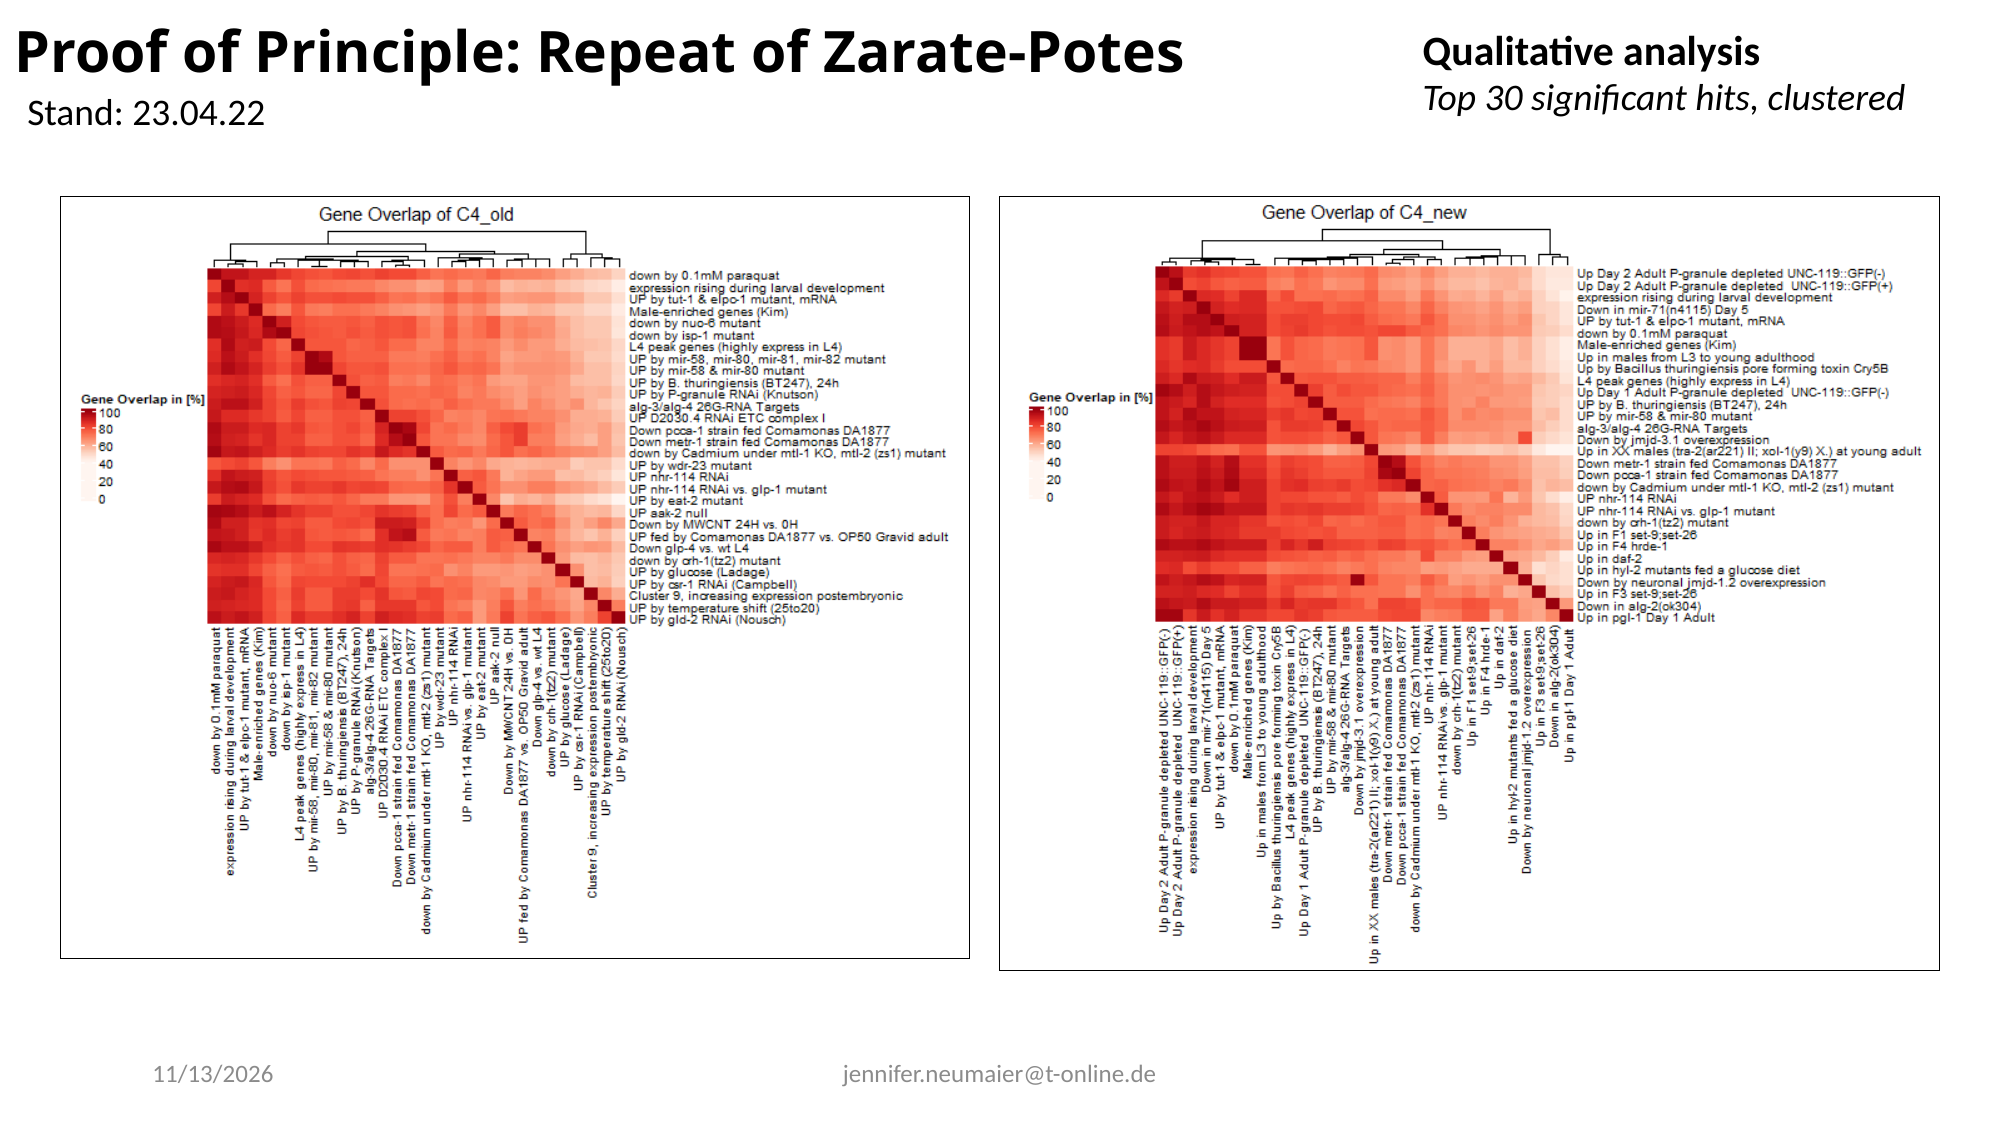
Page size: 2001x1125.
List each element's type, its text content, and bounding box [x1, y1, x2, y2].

footer jennifer.neumaier@t-online.de [662, 1042, 1338, 1103]
text_box Stand: 23.04.22 [12, 80, 404, 141]
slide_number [137, 1042, 588, 1103]
text_box Proof of Principle: Repeat of Zarate-Potes [0, 15, 1200, 103]
text_box Qualitative analysis Top 30 significant hits, clustered [1407, 15, 1988, 126]
picture [60, 196, 970, 959]
picture [999, 196, 1940, 971]
